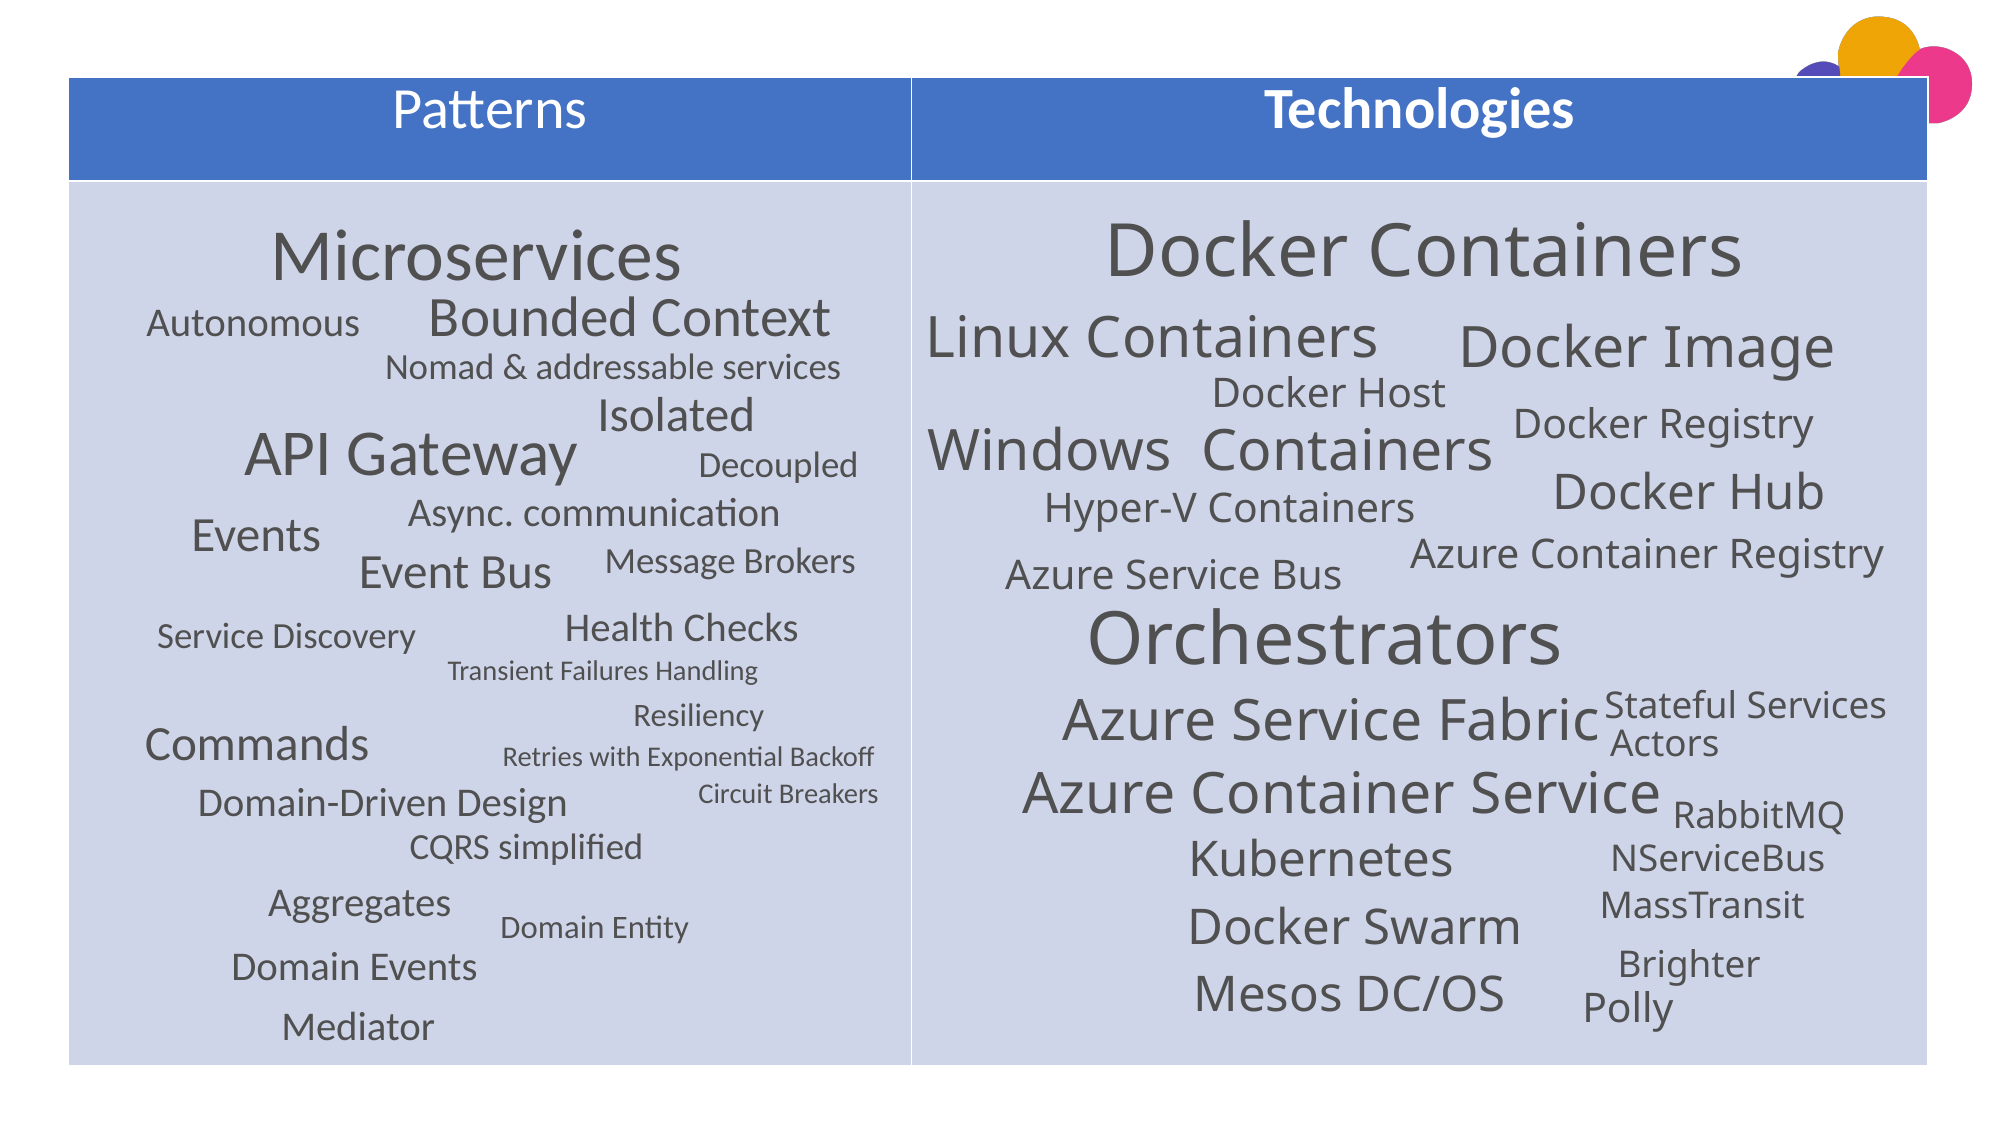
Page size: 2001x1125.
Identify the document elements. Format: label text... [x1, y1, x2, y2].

text_box Azure Container Registry [1395, 520, 1900, 585]
text_box Docker Containers [1089, 195, 1759, 299]
text_box Circuit Breakers [683, 767, 894, 817]
text_box Commands [129, 703, 385, 778]
text_box Brighter [1602, 933, 1776, 993]
text_box Event Bus [344, 531, 568, 606]
text_box Bounded Context [414, 272, 848, 335]
text_box Decoupled [683, 433, 874, 492]
text_box API Gateway [229, 402, 593, 496]
text_box Stateful Services [1589, 674, 1902, 734]
text_box CQRS simplified [394, 815, 659, 874]
text_box Docker Registry [1497, 390, 1829, 455]
text_box Kubernetes [1173, 820, 1469, 887]
table_cell [69, 182, 911, 1065]
text_box Docker Image [1443, 303, 1852, 387]
text_box Isolated [582, 395, 771, 449]
text_box Nomad & addressable services [370, 335, 857, 395]
text_box Aggregates [253, 868, 467, 933]
text_box Azure Service Fabric [1048, 675, 1595, 760]
text_box Windows Containers [912, 406, 1510, 490]
text_box Domain-Driven Design [183, 768, 584, 833]
picture [1787, 12, 1975, 130]
text_box Docker Hub [1537, 453, 1841, 520]
text_box Mesos DC/OS [1178, 954, 1521, 1029]
text_box Docker Swarm [1172, 887, 1538, 962]
text_box Domain Events [216, 932, 493, 997]
text_box Domain Entity [485, 898, 705, 953]
text_box Transient Failures Handling [432, 644, 774, 694]
text_box MassTransit [1584, 874, 1820, 933]
text_box NServiceBus [1595, 827, 1841, 887]
text_box Health Checks [550, 592, 814, 657]
text_box Retries with Exponential Backoff [488, 730, 891, 779]
text_box Polly [1567, 974, 1689, 1038]
text_box Message Brokers [589, 529, 871, 589]
text_box Events [176, 494, 337, 569]
text_box Azure Service Bus [990, 541, 1358, 605]
text_box RabbitMQ [1658, 784, 1861, 844]
table_cell [912, 182, 1927, 1065]
text_box Docker Host [1196, 359, 1462, 406]
text_box Actors [1595, 711, 1735, 771]
table_header Patterns [69, 78, 911, 180]
text_box Microservices [255, 199, 697, 303]
text_box Service Discovery [142, 604, 432, 664]
text_box Hyper-V Containers [1029, 474, 1431, 538]
text_box Async. communication [393, 478, 797, 543]
text_box Linux Containers [910, 292, 1395, 377]
text_box Azure Container Service [1007, 749, 1678, 833]
text_box Autonomous [131, 287, 376, 352]
text_box Mediator [266, 992, 451, 1057]
text_box Orchestrators [1071, 583, 1578, 687]
text_box Resiliency [618, 686, 780, 730]
table_header Technologies [912, 78, 1927, 180]
